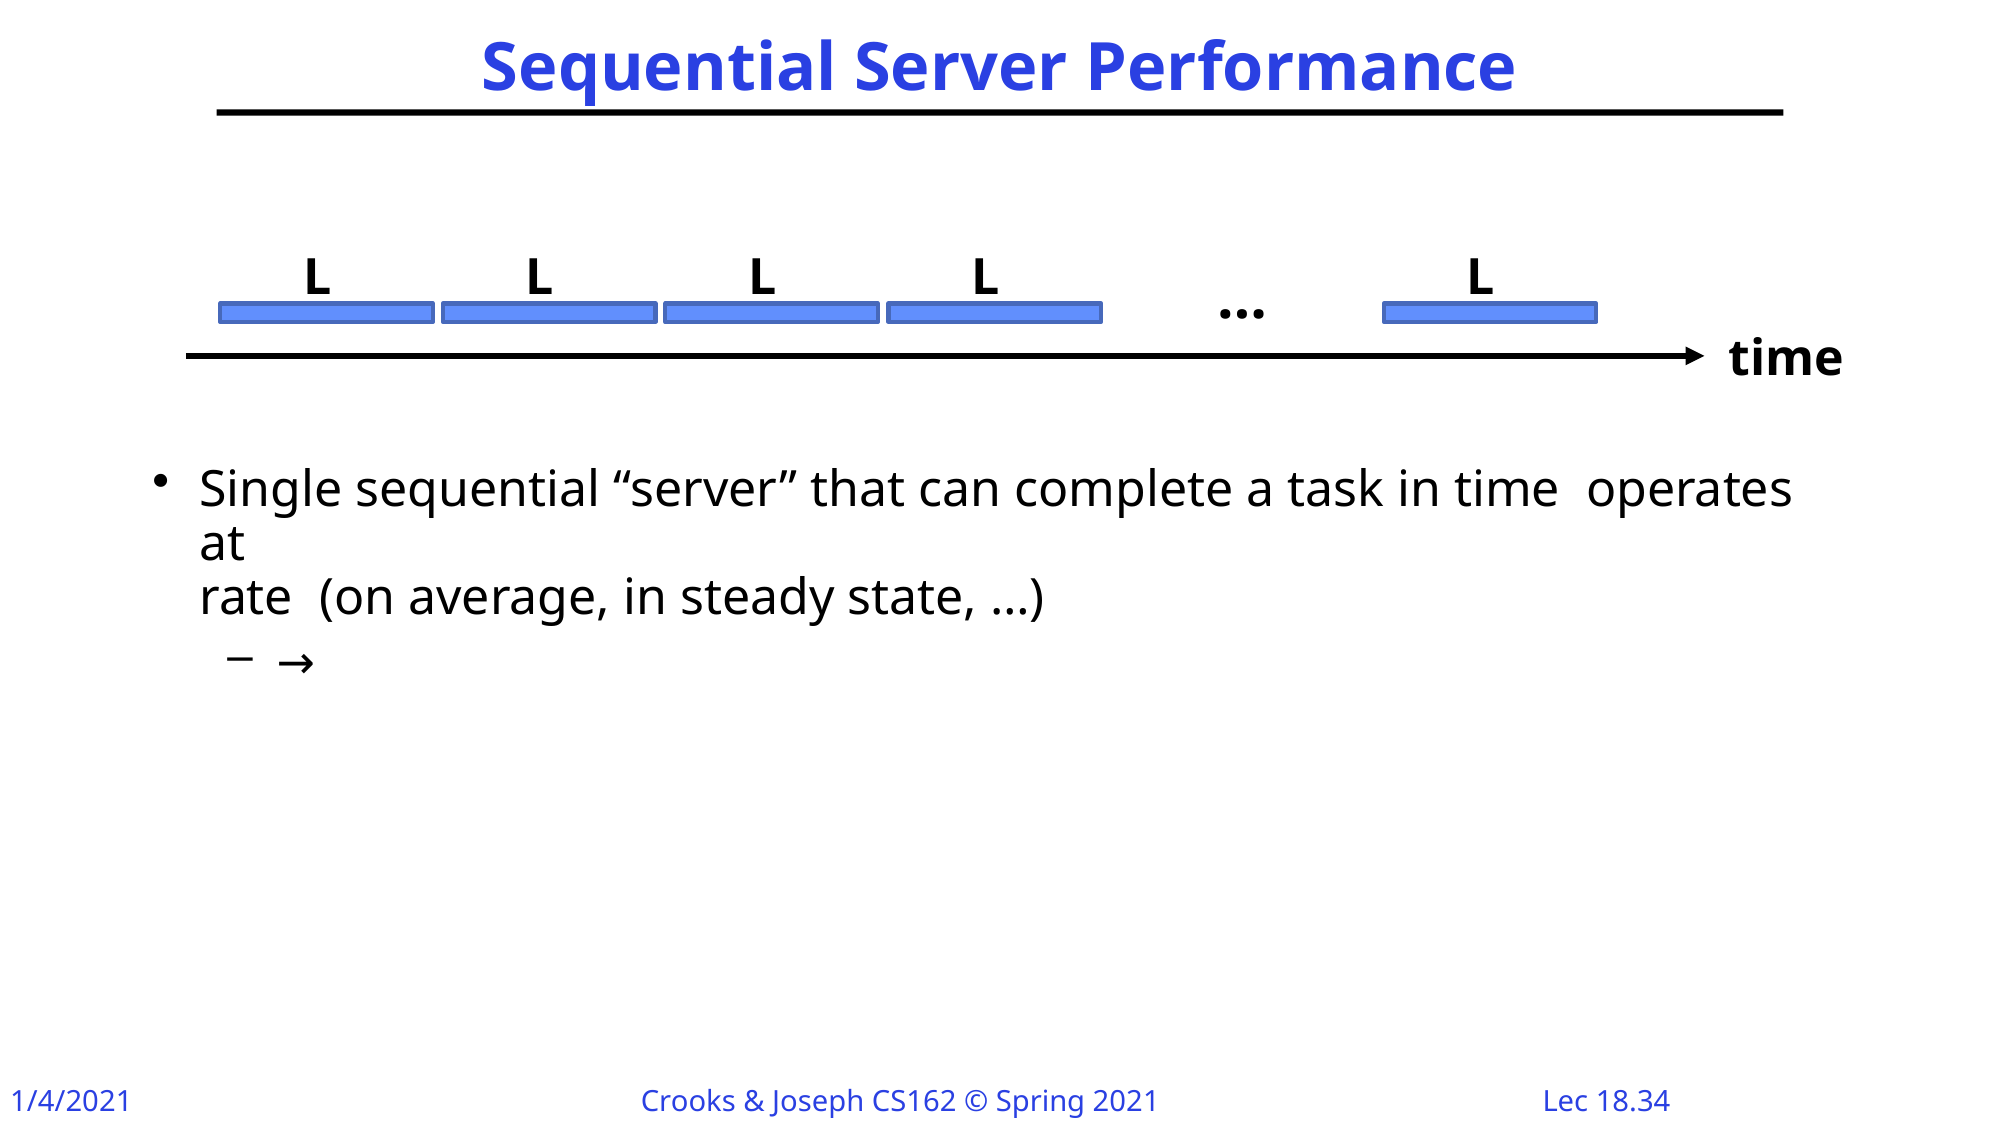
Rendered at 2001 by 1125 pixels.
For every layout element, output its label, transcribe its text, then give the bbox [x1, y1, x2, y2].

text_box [1383, 237, 1597, 323]
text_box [888, 237, 1102, 323]
text_box … [1163, 252, 1322, 338]
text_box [442, 237, 656, 323]
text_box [665, 237, 879, 323]
title Sequential Server Performance [216, 24, 1784, 113]
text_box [220, 237, 434, 323]
text_box time [1713, 317, 1859, 393]
